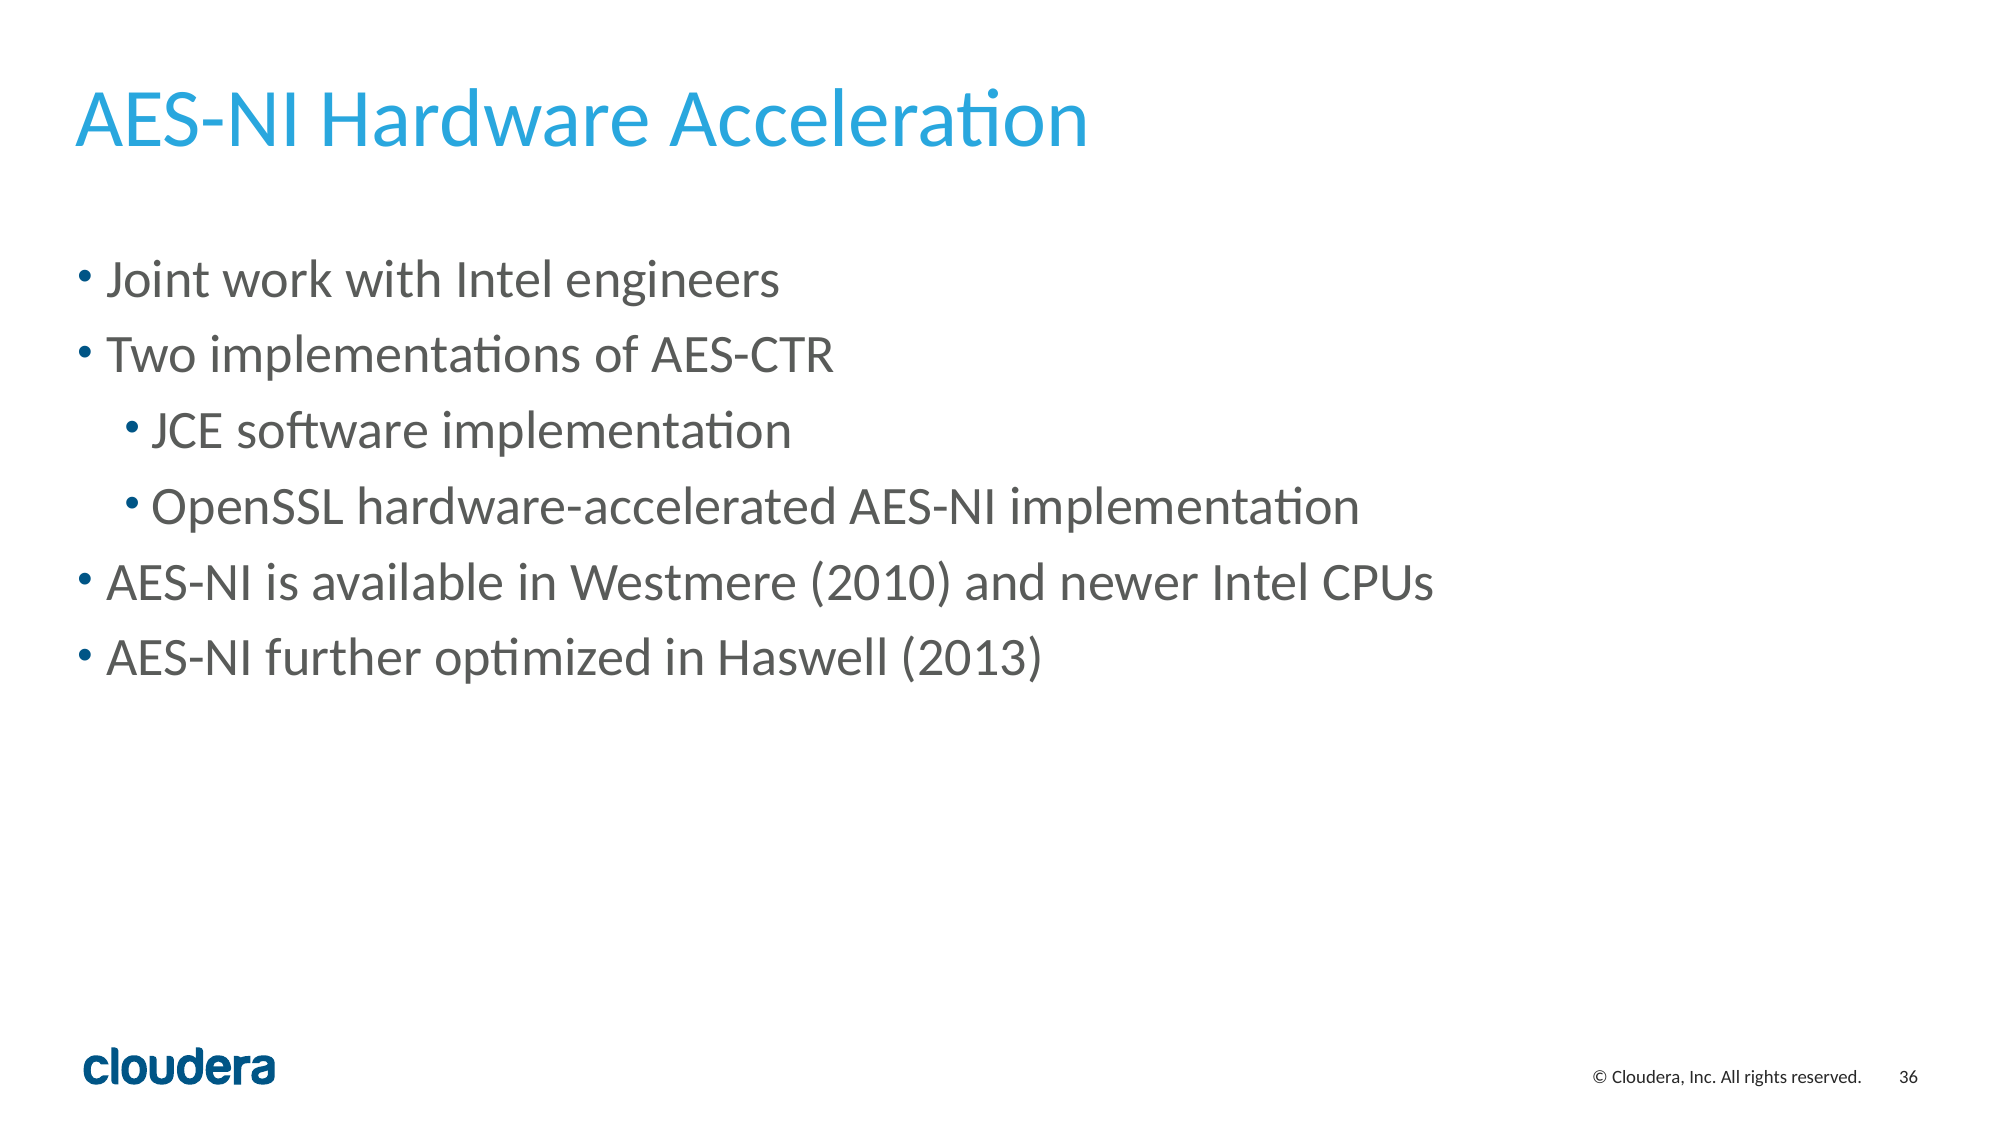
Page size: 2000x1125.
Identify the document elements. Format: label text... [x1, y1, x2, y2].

title AES-NI Hardware Acceleration [60, 75, 1916, 205]
list Joint work with Intel engineers Two implementations of AES-CTR JCE software implementation OpenSSL hardware-accelerated AES-NI implementation AES-NI is available in Westmere (2010) and newer Intel CPUs AES-NI further optimized in Haswell (2013) [62, 235, 1919, 1017]
